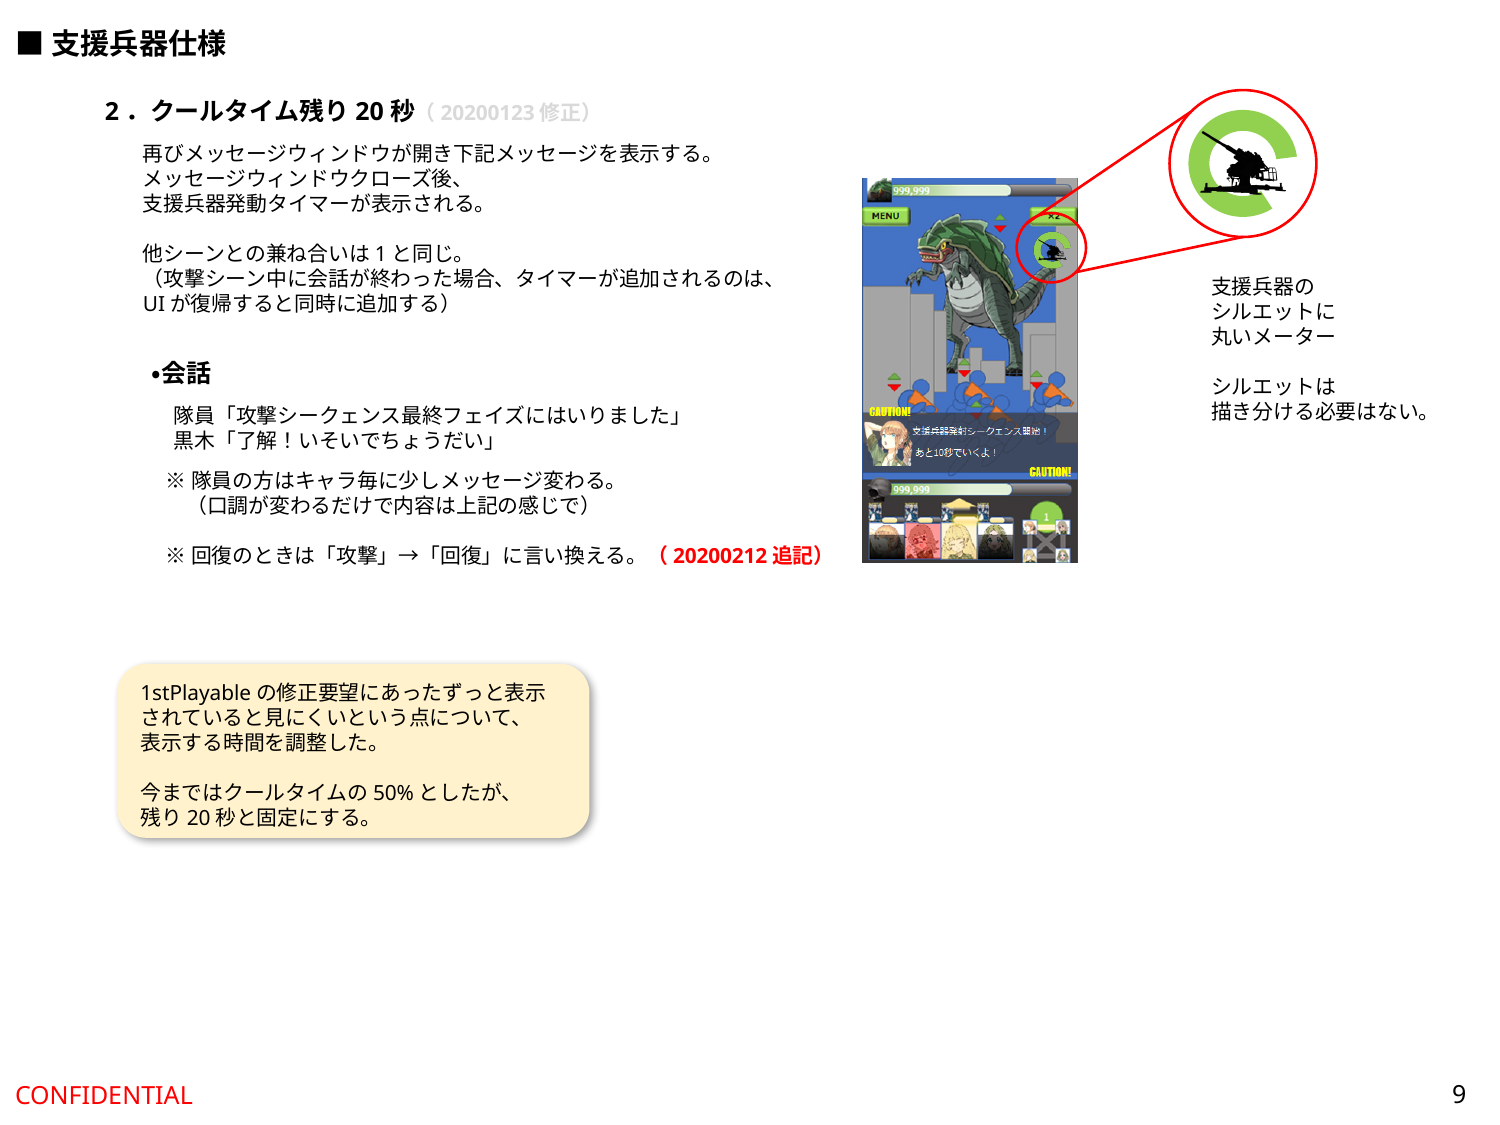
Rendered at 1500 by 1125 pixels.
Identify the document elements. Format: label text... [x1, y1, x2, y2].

text_box ■支援兵器仕様 [0, 17, 242, 68]
text_box 2．クールタイム残り20秒（20200123修正） [90, 88, 617, 133]
text_box 支援兵器の シルエットに 丸いメーター シルエットは 描き分ける必要はない。 [1317, 266, 1437, 432]
text_box 1stPlayableの修正要望にあったずっと表示されていると見にくいという点について、 表示する時間を調整した。 今まではクールタイムの50%としたが、 残り20秒と固定にする。 [116, 662, 591, 839]
text_box 隊員「攻撃シークェンス最終フェイズにはいりました」 黒木「了解！いそいでちょうだい」 [159, 395, 707, 460]
text_box ・会話 [137, 349, 227, 395]
text_box 再びメッセージウィンドウが開き下記メッセージを表示する。 メッセージウィンドウクローズ後、 支援兵器発動タイマーが表示される。 他シーンとの兼ね合いは1と同じ。 （攻撃シーン中に会話が終わった場合、タイマーが追加されるのは、 UIが復帰すると同時に追加する） [128, 133, 801, 324]
slide_number 9 [1143, 1065, 1482, 1125]
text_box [862, 90, 1317, 563]
footer CONFIDENTIAL [0, 1065, 507, 1125]
text_box ※隊員の方はキャラ毎に少しメッセージ変わる。 （口調が変わるだけで内容は上記の感じで） ※回復のときは「攻撃」→「回復」に言い換える。（20200212追記） [150, 460, 849, 576]
